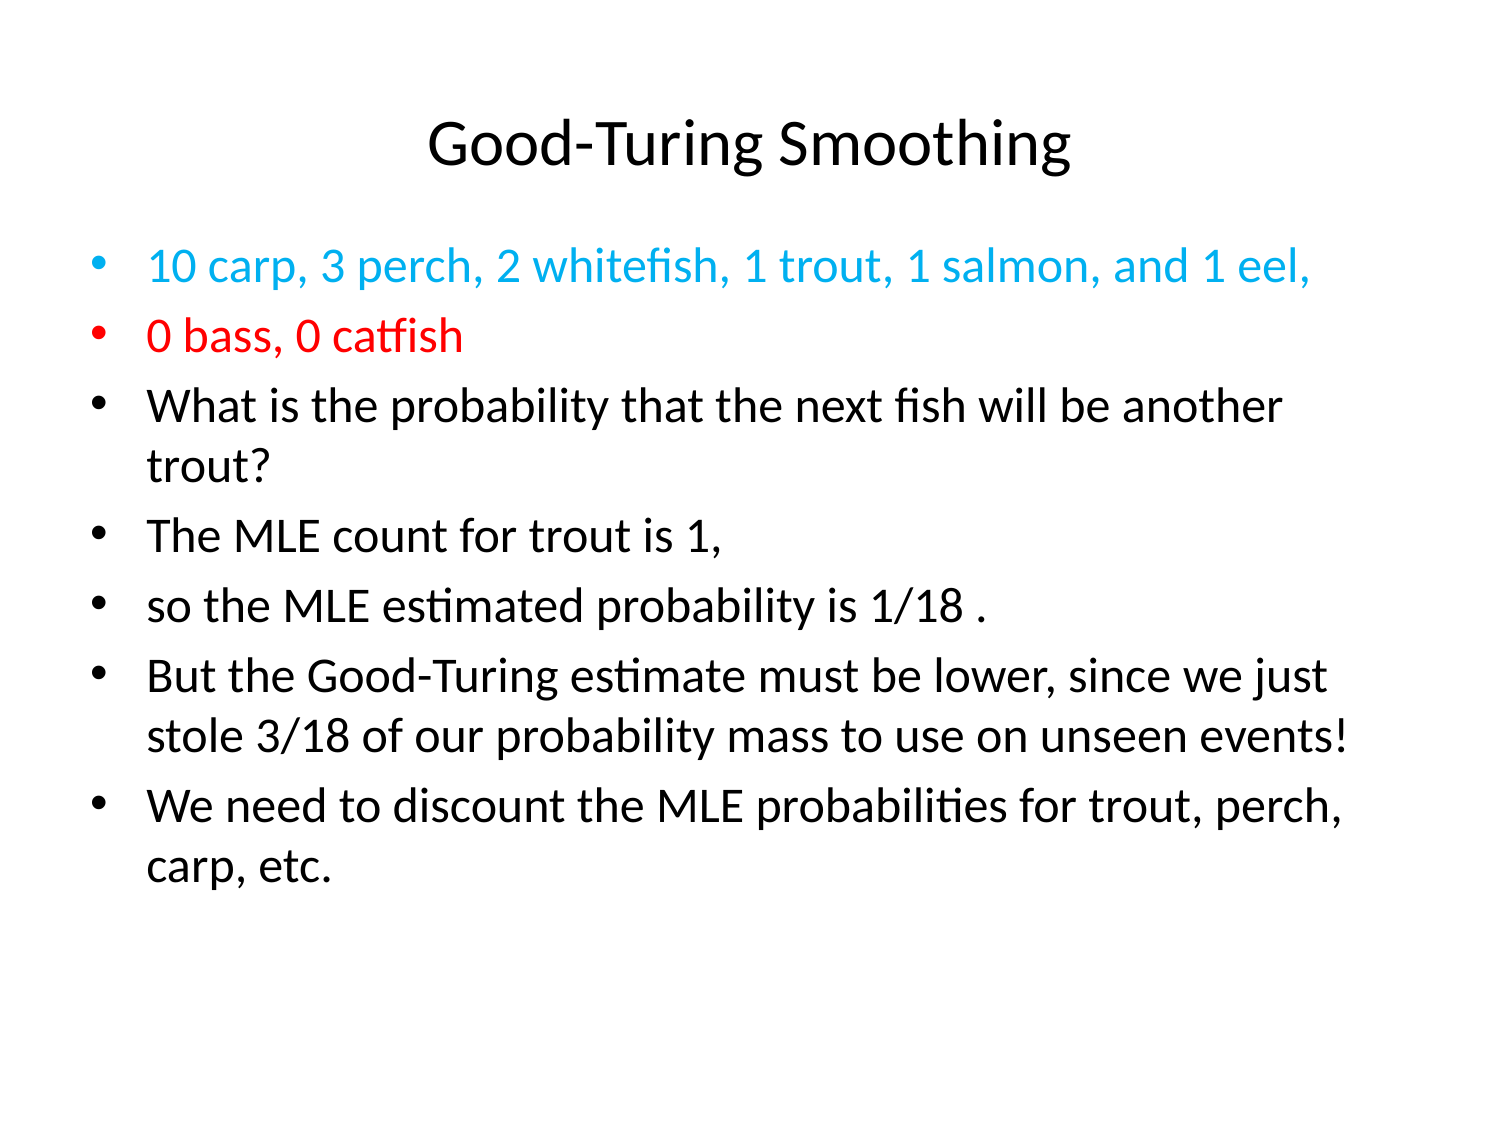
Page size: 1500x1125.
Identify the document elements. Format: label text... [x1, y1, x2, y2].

title Good-Turing Smoothing [75, 45, 1425, 224]
list 10 carp, 3 perch, 2 whitefish, 1 trout, 1 salmon, and 1 eel, 0 bass, 0 catfish What is the probability that the next fish will be another trout? The MLE count for trout is 1, so the MLE estimated probability is 1/18 . But the Good-Turing estimate must be lower, since we just stole 3/18 of our probability mass to use on unseen events! We need to discount the MLE probabilities for trout, perch, carp, etc. [75, 224, 1425, 1005]
